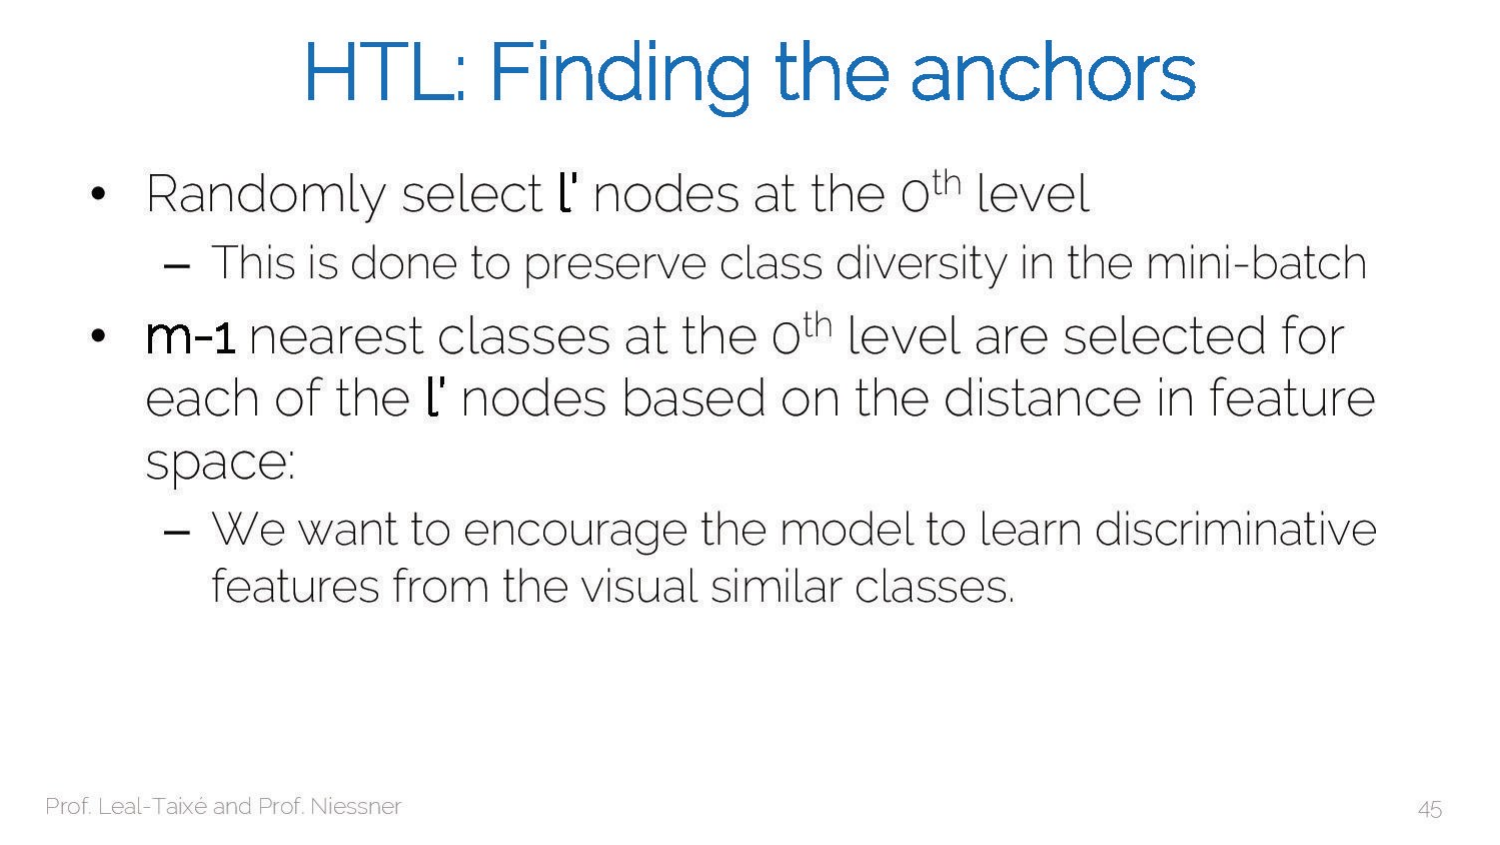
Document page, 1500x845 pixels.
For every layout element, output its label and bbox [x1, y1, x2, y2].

text_box [0, 0, 1500, 844]
